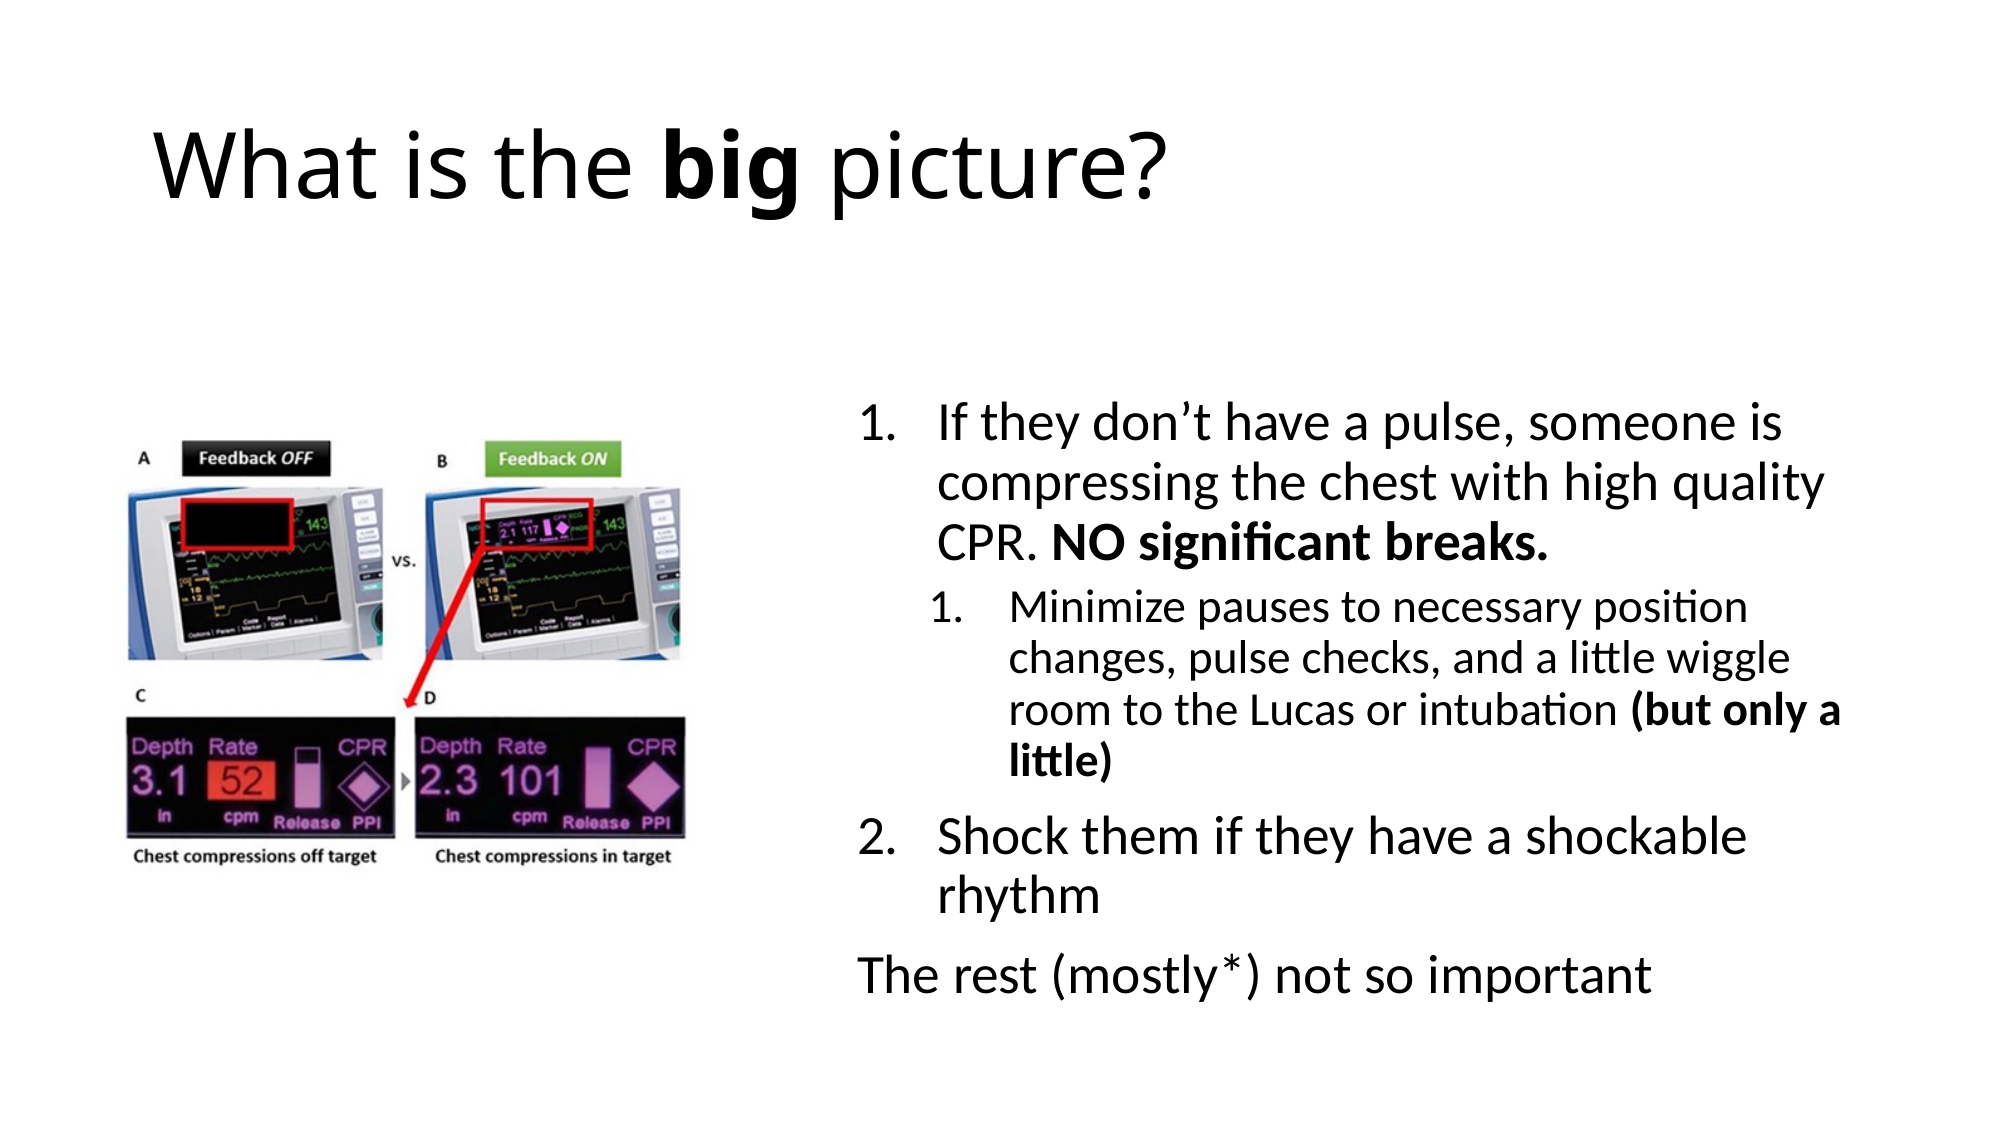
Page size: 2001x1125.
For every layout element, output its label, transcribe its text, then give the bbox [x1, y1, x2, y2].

picture [113, 439, 697, 874]
title What is the big picture? [137, 59, 1863, 278]
list If they don’t have a pulse, someone is compressing the chest with high quality CPR. NO significant breaks. Minimize pauses to necessary position changes, pulse checks, and a little wiggle room to the Lucas or intubation (but only a little) Shock them if they have a shockable rhythm The rest (mostly*) not so important [842, 299, 1915, 1014]
